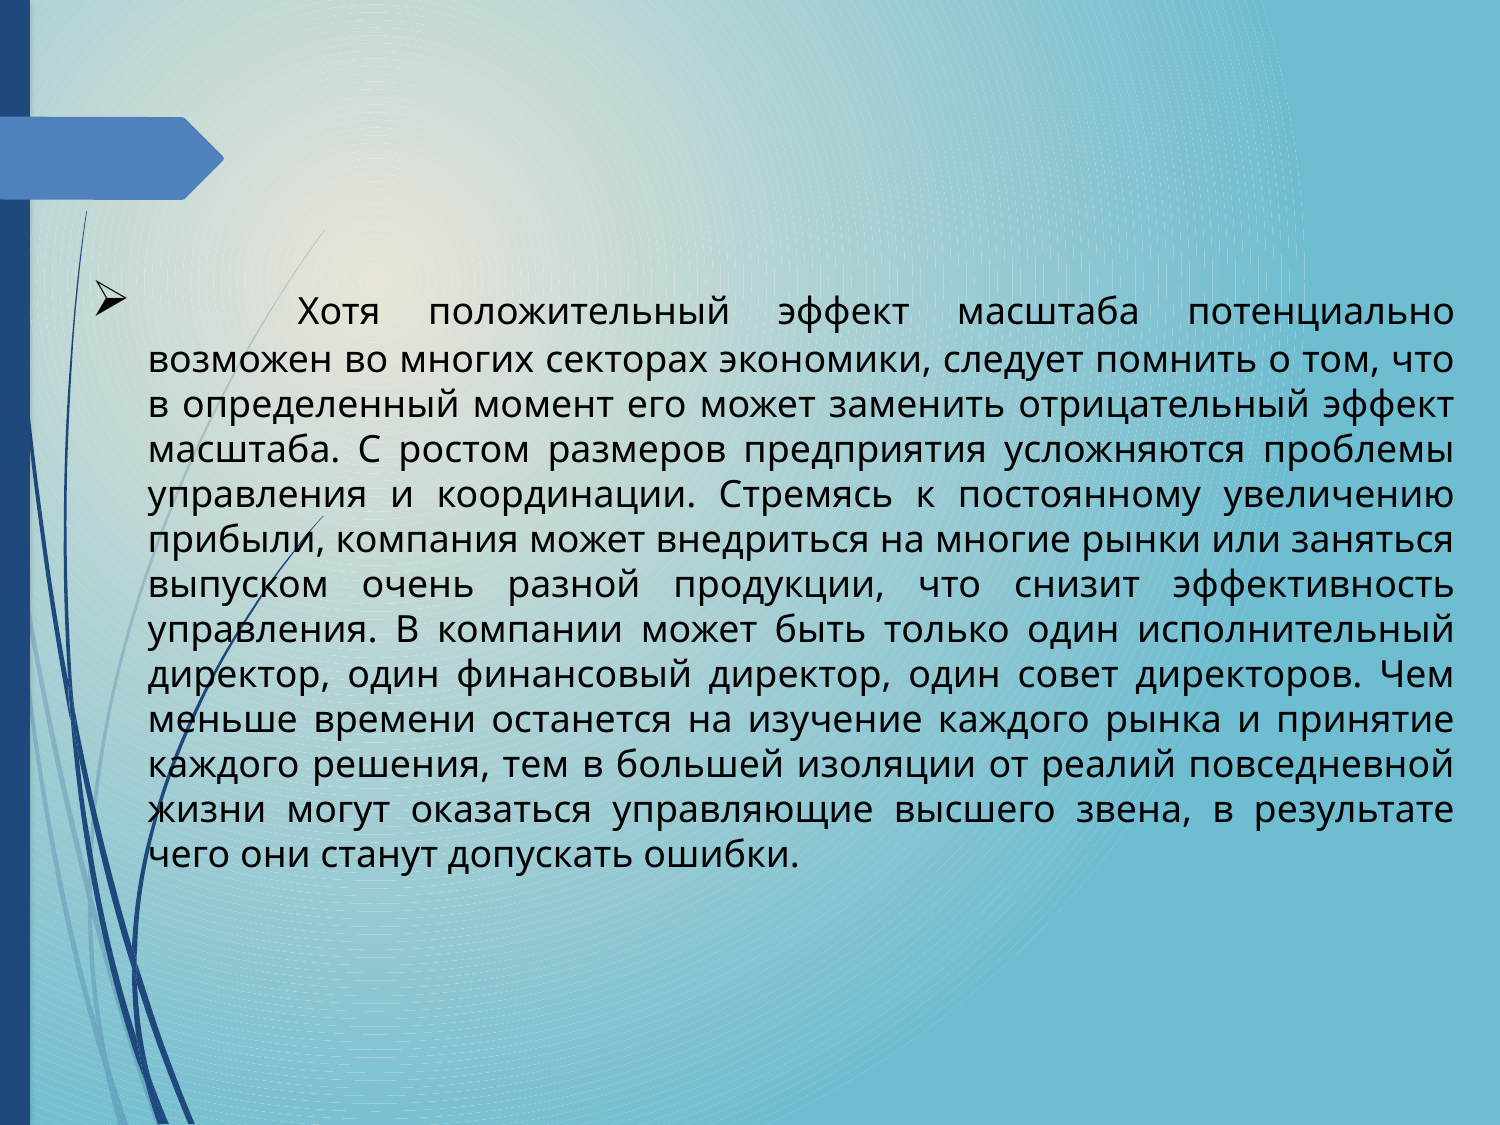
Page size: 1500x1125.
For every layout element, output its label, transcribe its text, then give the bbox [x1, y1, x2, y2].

text_box Хотя положительный эффект масштаба потенциально возможен во многих секторах экономики, следует помнить о том, что в определенный момент его может заменить отрицательный эффект масштаба. С ростом размеров предприятия усложняются проблемы управления и координации. Стремясь к постоянному увеличению прибыли, компания может внедриться на многие рынки или заняться выпуском очень разной продукции, что снизит эффективность управления. В компании может быть только один исполнительный директор, один финансовый директор, один совет директоров. Чем меньше времени останется на изучение каждого рынка и принятие каждого решения, тем в большей изоляции от реалий повседневной жизни могут оказаться управляющие высшего звена, в результате чего они станут допускать ошибки. [76, 267, 1471, 882]
